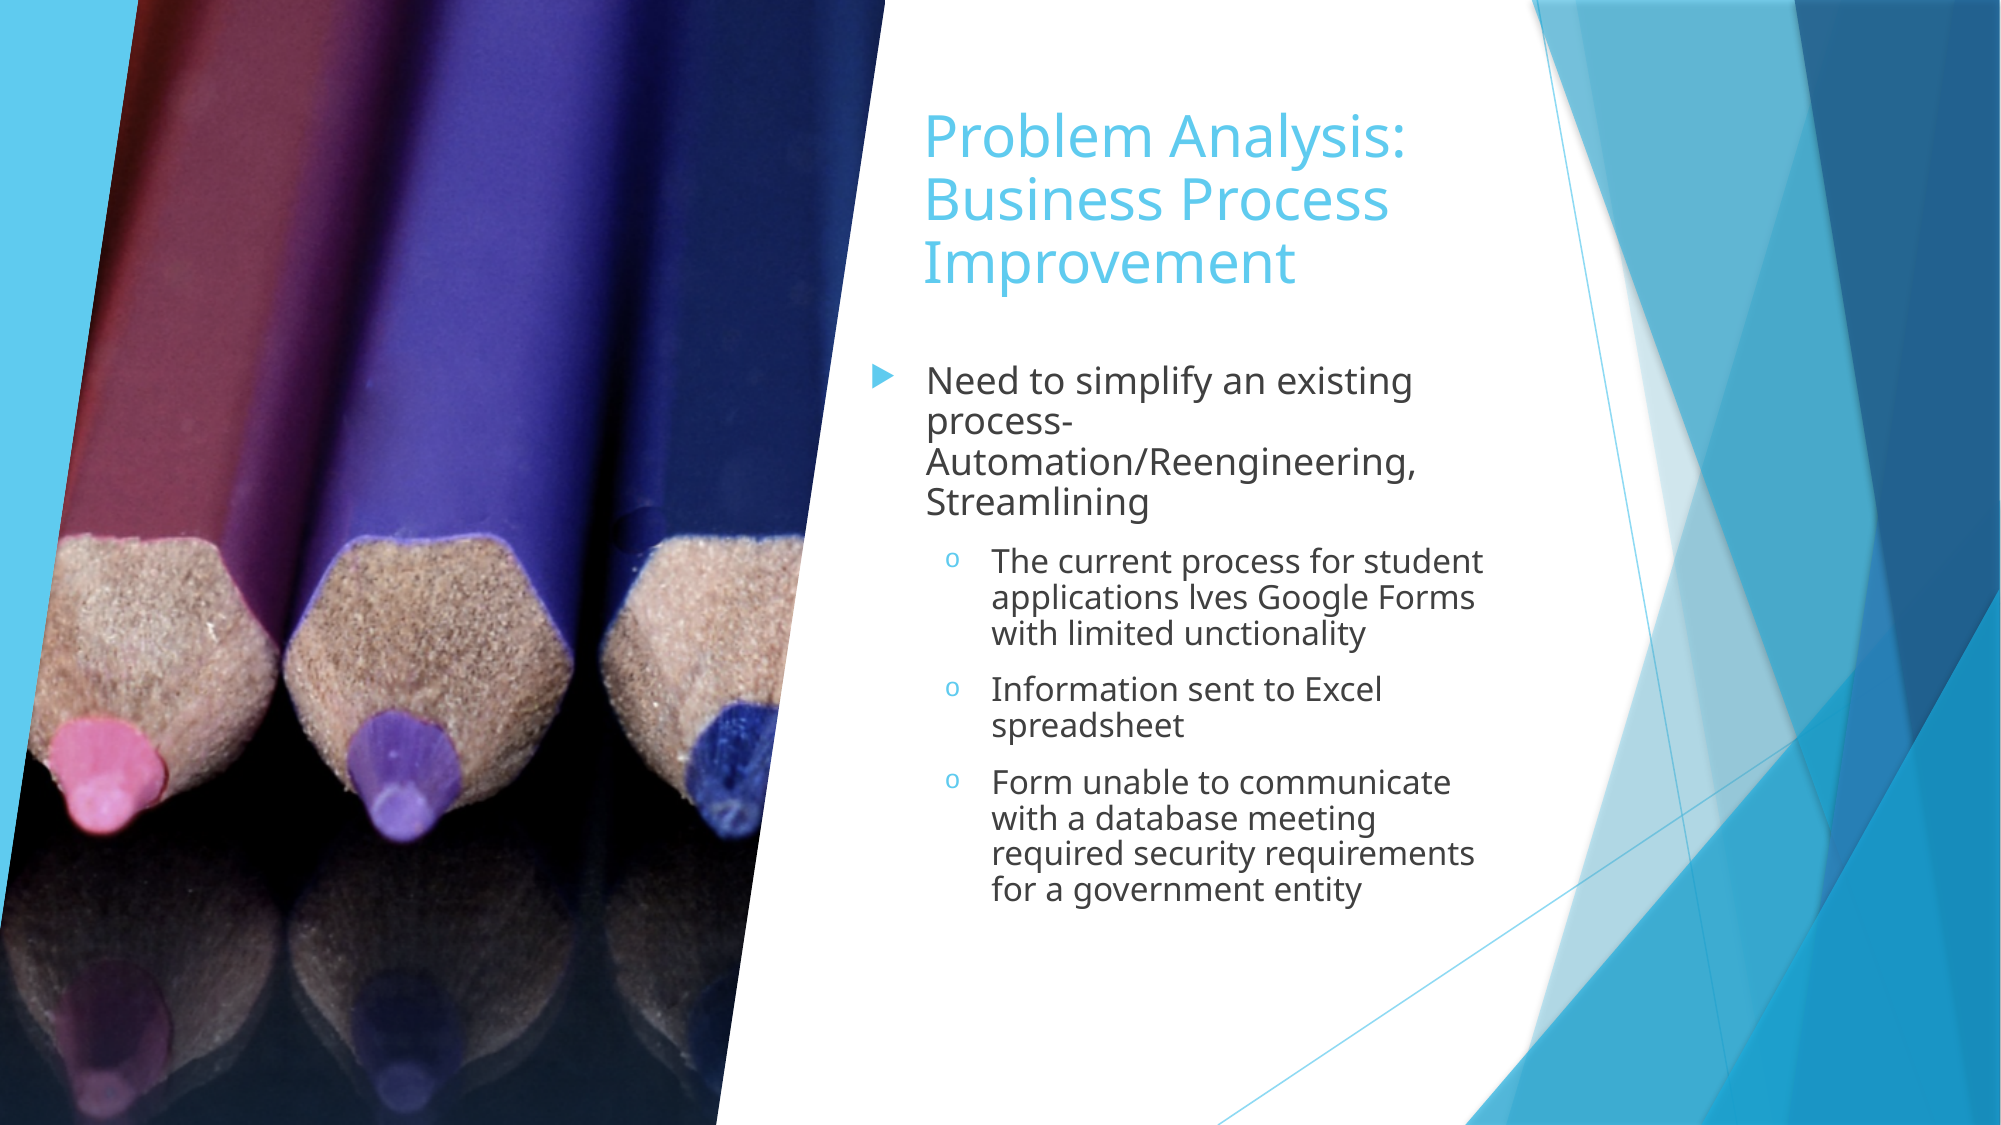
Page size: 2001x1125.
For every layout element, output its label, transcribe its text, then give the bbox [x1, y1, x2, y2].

list Need to simplify an existing process- Automation/Reengineering, Streamlining The current process for student applications lves Google Forms with limited unctionality Information sent to Excel spreadsheet Form unable to communicate with a database meeting required security requirements for a government entity [890, 354, 1522, 992]
picture [0, 0, 886, 1125]
title Problem Analysis: Business Process Improvement [908, 99, 1522, 317]
